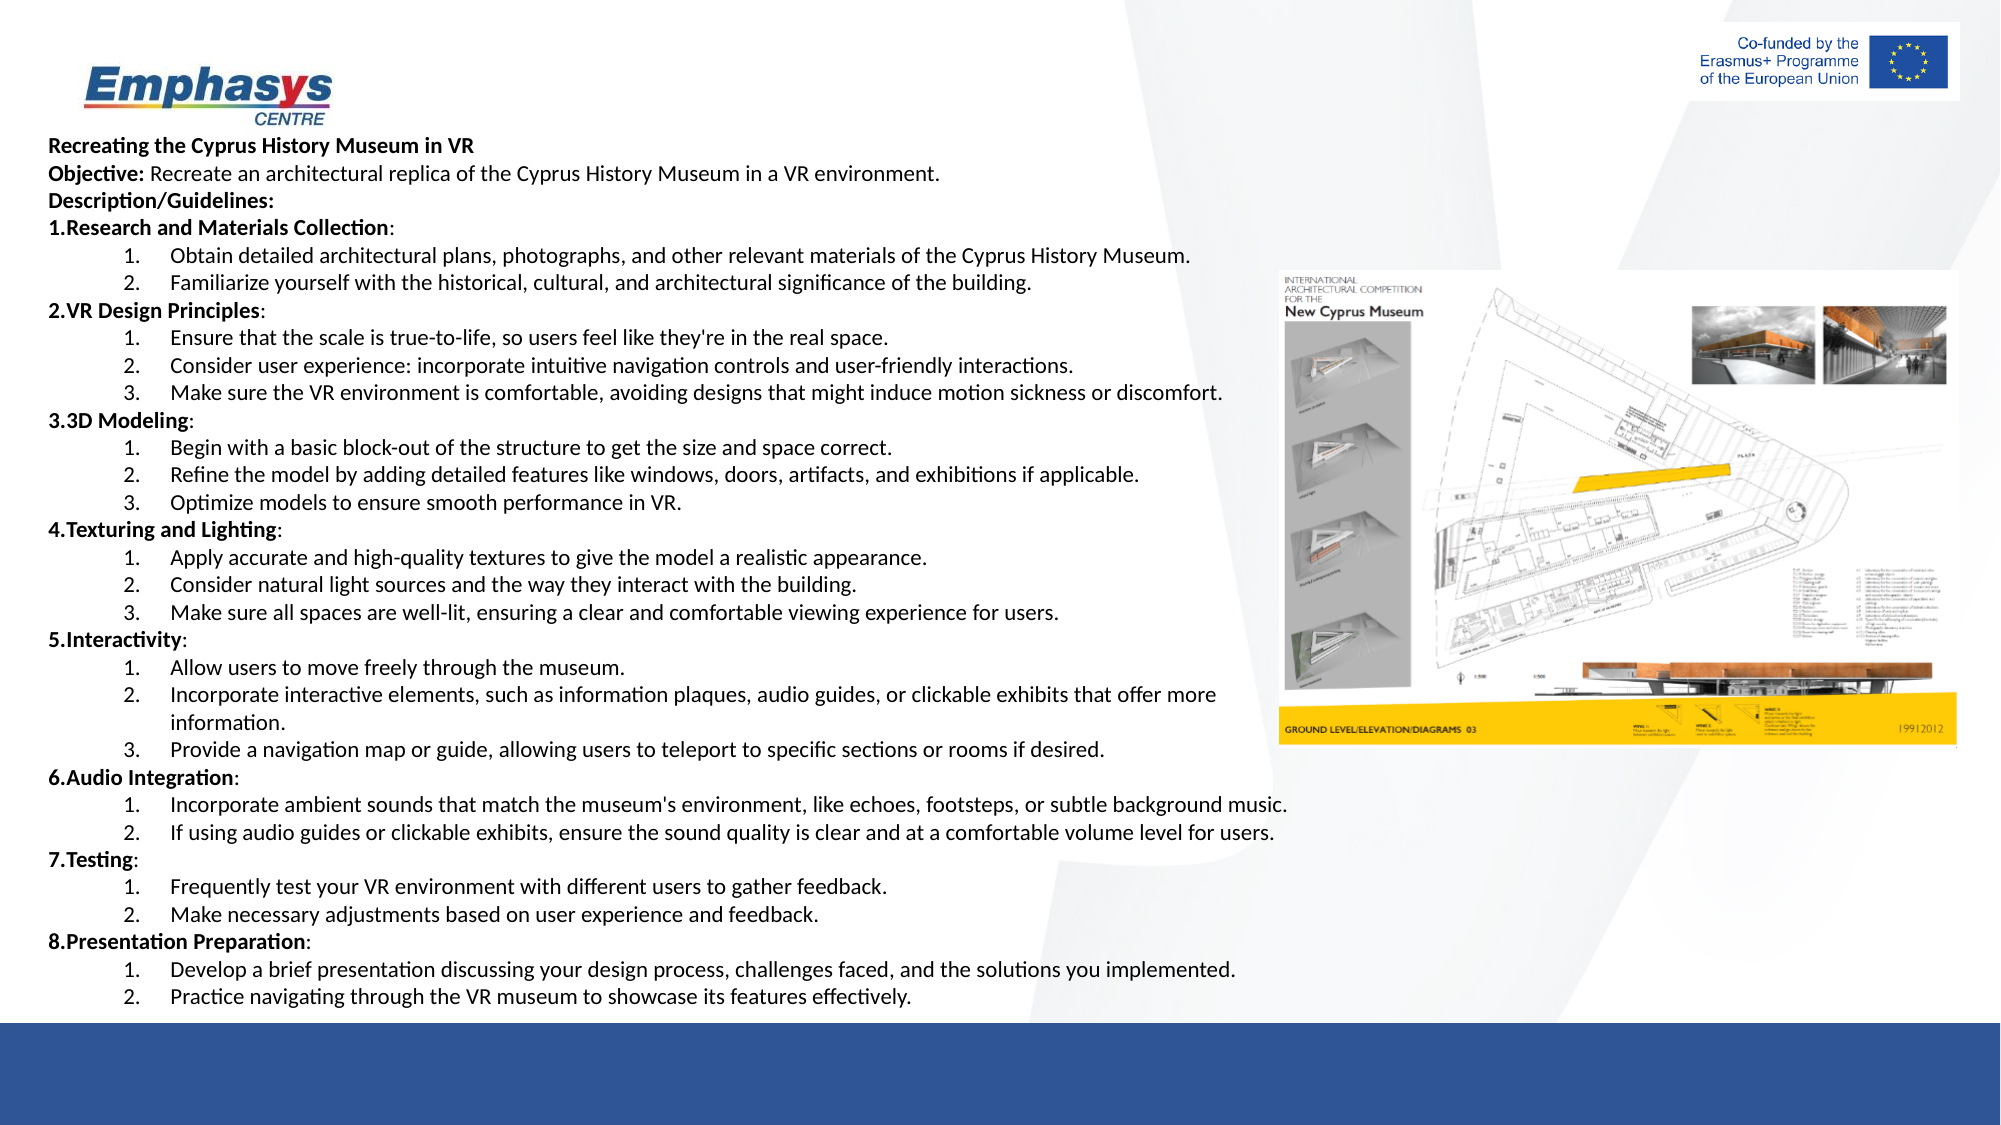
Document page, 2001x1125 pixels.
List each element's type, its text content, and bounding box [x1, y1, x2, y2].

picture [0, 0, 2000, 1023]
text_box Recreating the Cyprus History Museum in VR Objective: Recreate an architectural replica of the Cyprus History Museum in a VR environment. Description/Guidelines: Research and Materials Collection: Obtain detailed architectural plans, photographs, and other relevant materials of the Cyprus History Museum. Familiarize yourself with the historical, cultural, and architectural significance of the building. VR Design Principles: Ensure that the scale is true-to-life, so users feel like they're in the real space. Consider user experience: incorporate intuitive navigation controls and user-friendly interactions. Make sure the VR environment is comfortable, avoiding designs that might induce motion sickness or discomfort. 3D Modeling: Begin with a basic block-out of the structure to get the size and space correct. Refine the model by adding detailed features like windows, doors, artifacts, and exhibitions if applicable. Optimize models to ensure smooth performance in VR. Texturing and Lighting: Apply accurate and high-quality textures to give the model a realistic appearance. Consider natural light sources and the way they interact with the building. Make sure all spaces are well-lit, ensuring a clear and comfortable viewing experience for users. Interactivity: Allow users to move freely through the museum. Incorporate interactive elements, such as information plaques, audio guides, or clickable exhibits that offer more information. Provide a navigation map or guide, allowing users to teleport to specific sections or rooms if desired. Audio Integration: Incorporate ambient sounds that match the museum's environment, like echoes, footsteps, or subtle background music. If using audio guides or clickable exhibits, ensure the sound quality is clear and at a comfortable volume level for users. Testing: Frequently test your VR environment with different users to gather feedback. Make necessary adjustments based on user experience and feedback. Presentation Preparation: Develop a brief presentation discussing your design process, challenges faced, and the solutions you implemented. Practice navigating through the VR museum to showcase its features effectively. [33, 123, 1321, 1045]
